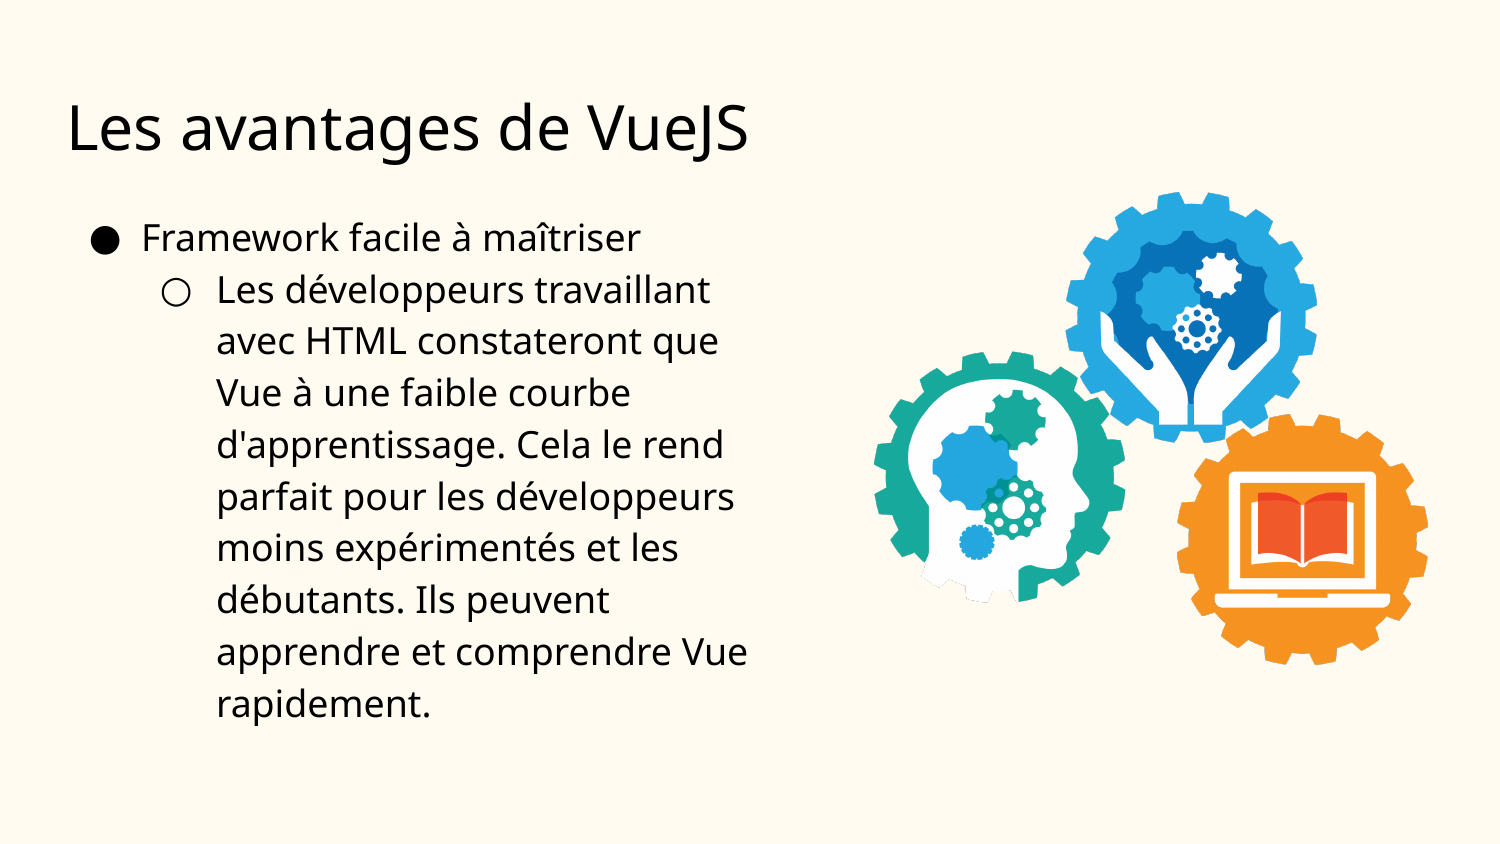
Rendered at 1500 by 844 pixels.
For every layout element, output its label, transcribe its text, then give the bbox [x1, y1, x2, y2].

title Les avantages de VueJS [51, 72, 1449, 174]
picture [874, 191, 1428, 665]
list Framework facile à maîtriser Les développeurs travaillant avec HTML constateront que Vue à une faible courbe d'apprentissage. Cela le rend parfait pour les développeurs moins expérimentés et les débutants. Ils peuvent apprendre et comprendre Vue rapidement. [51, 192, 808, 750]
